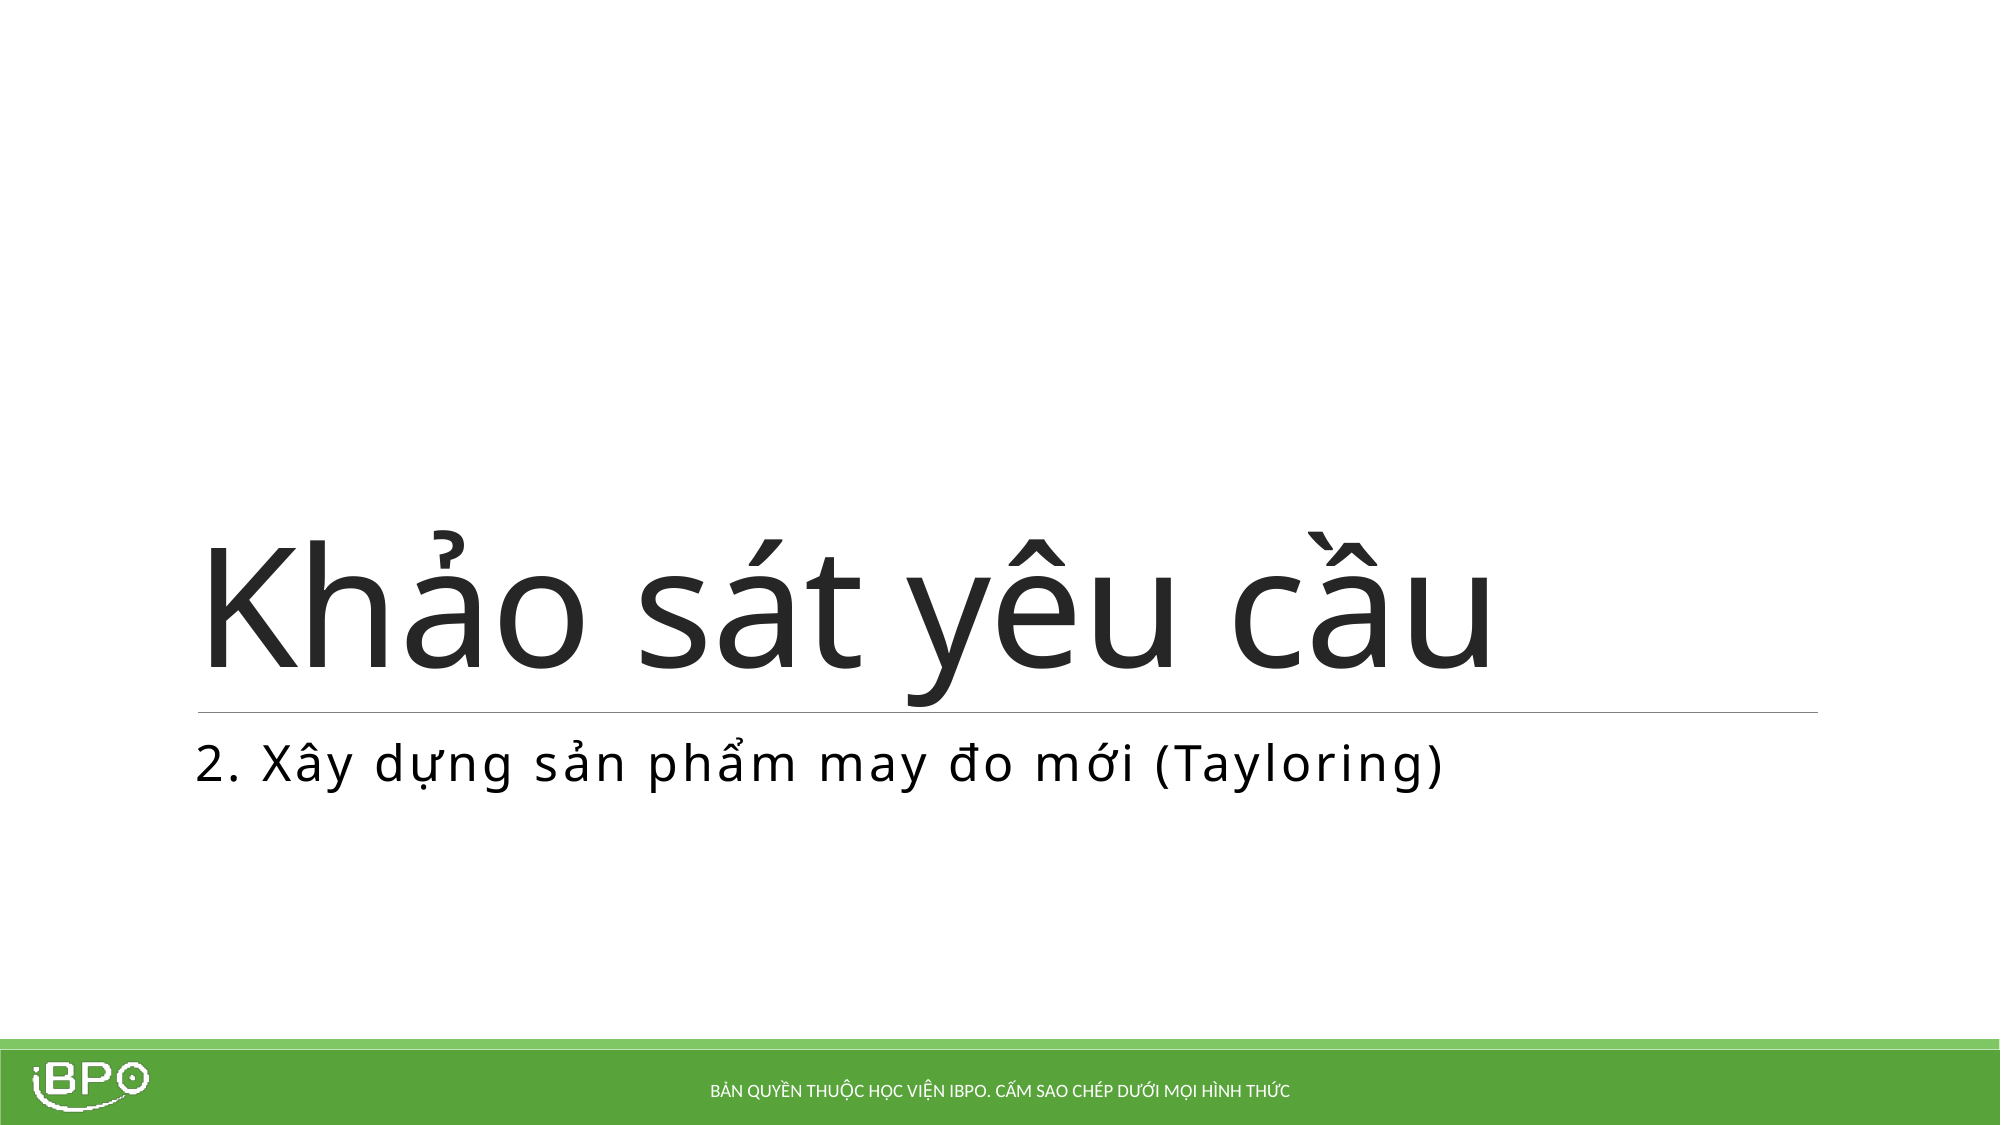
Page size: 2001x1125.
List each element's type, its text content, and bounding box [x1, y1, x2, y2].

title Khảo sát yêu cầu [180, 124, 1830, 710]
picture [13, 1048, 167, 1125]
list 2. Xây dựng sản phẩm may đo mới (Tayloring) [180, 730, 1830, 918]
footer Bản quyền thuộc Học viện iBPO. Cấm sao chép dưới mọi hình thức [604, 1059, 1396, 1120]
